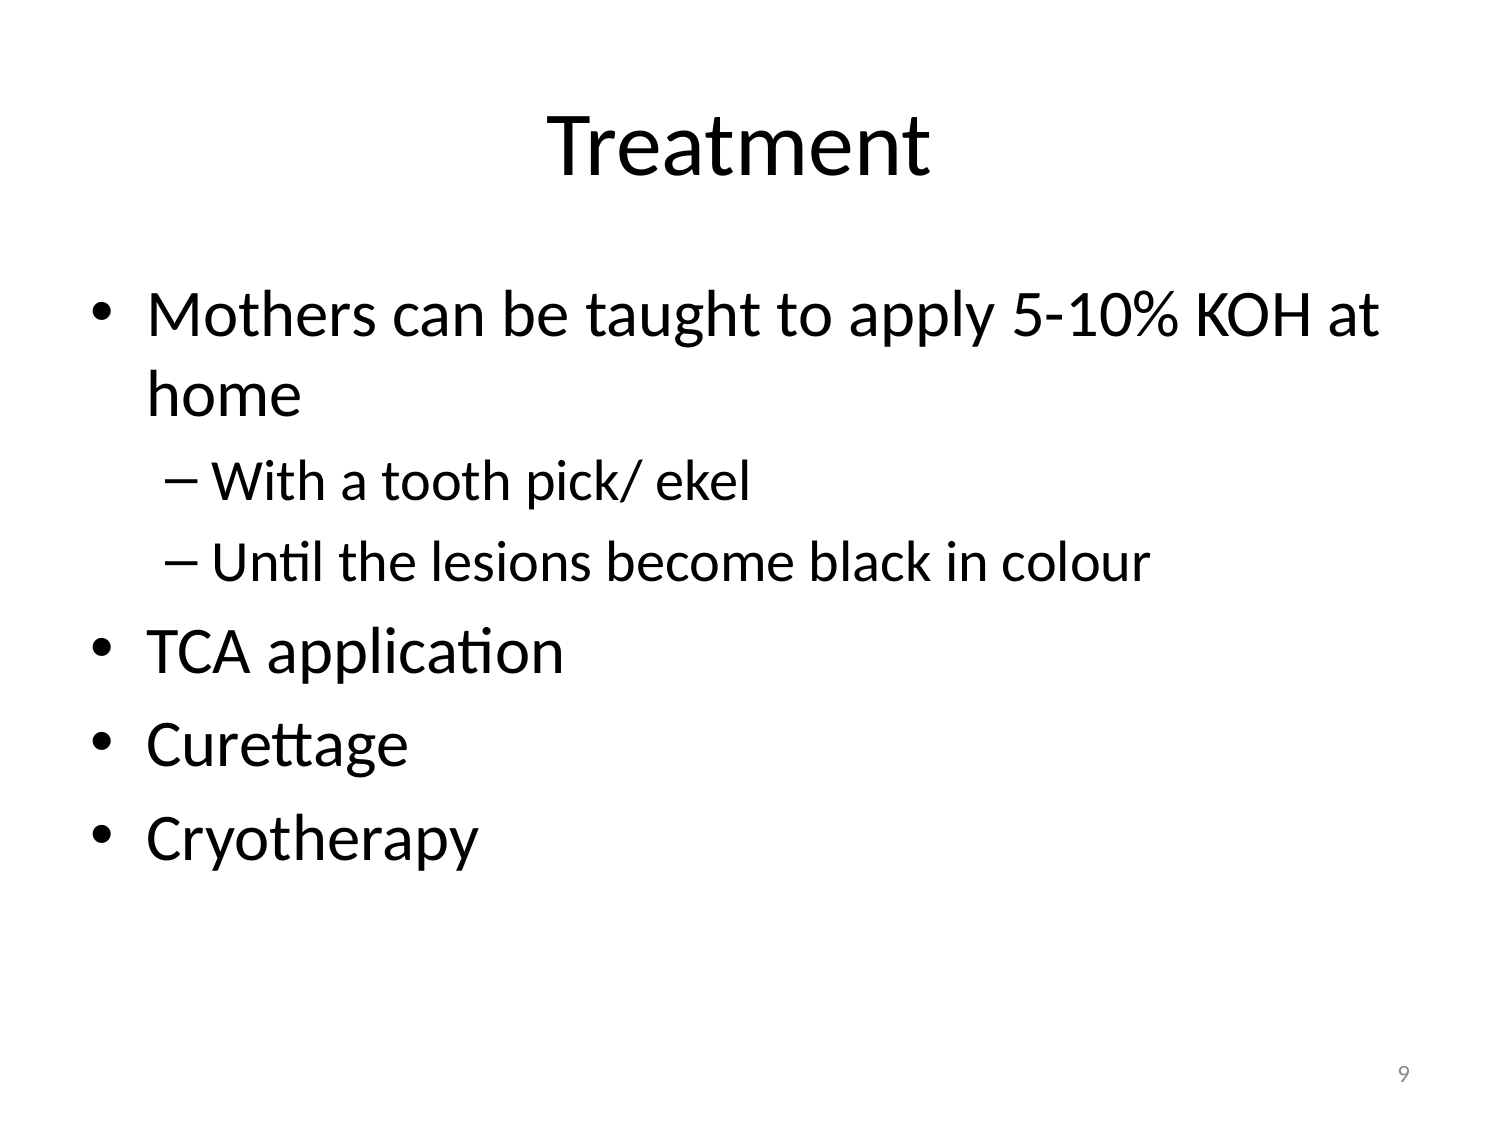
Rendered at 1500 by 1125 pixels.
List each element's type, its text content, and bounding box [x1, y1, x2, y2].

title Treatment [75, 45, 1425, 233]
slide_number 9 [1074, 1042, 1425, 1103]
list Mothers can be taught to apply 5-10% KOH at home With a tooth pick/ ekel Until the lesions become black in colour TCA application Curettage Cryotherapy [75, 262, 1425, 1005]
